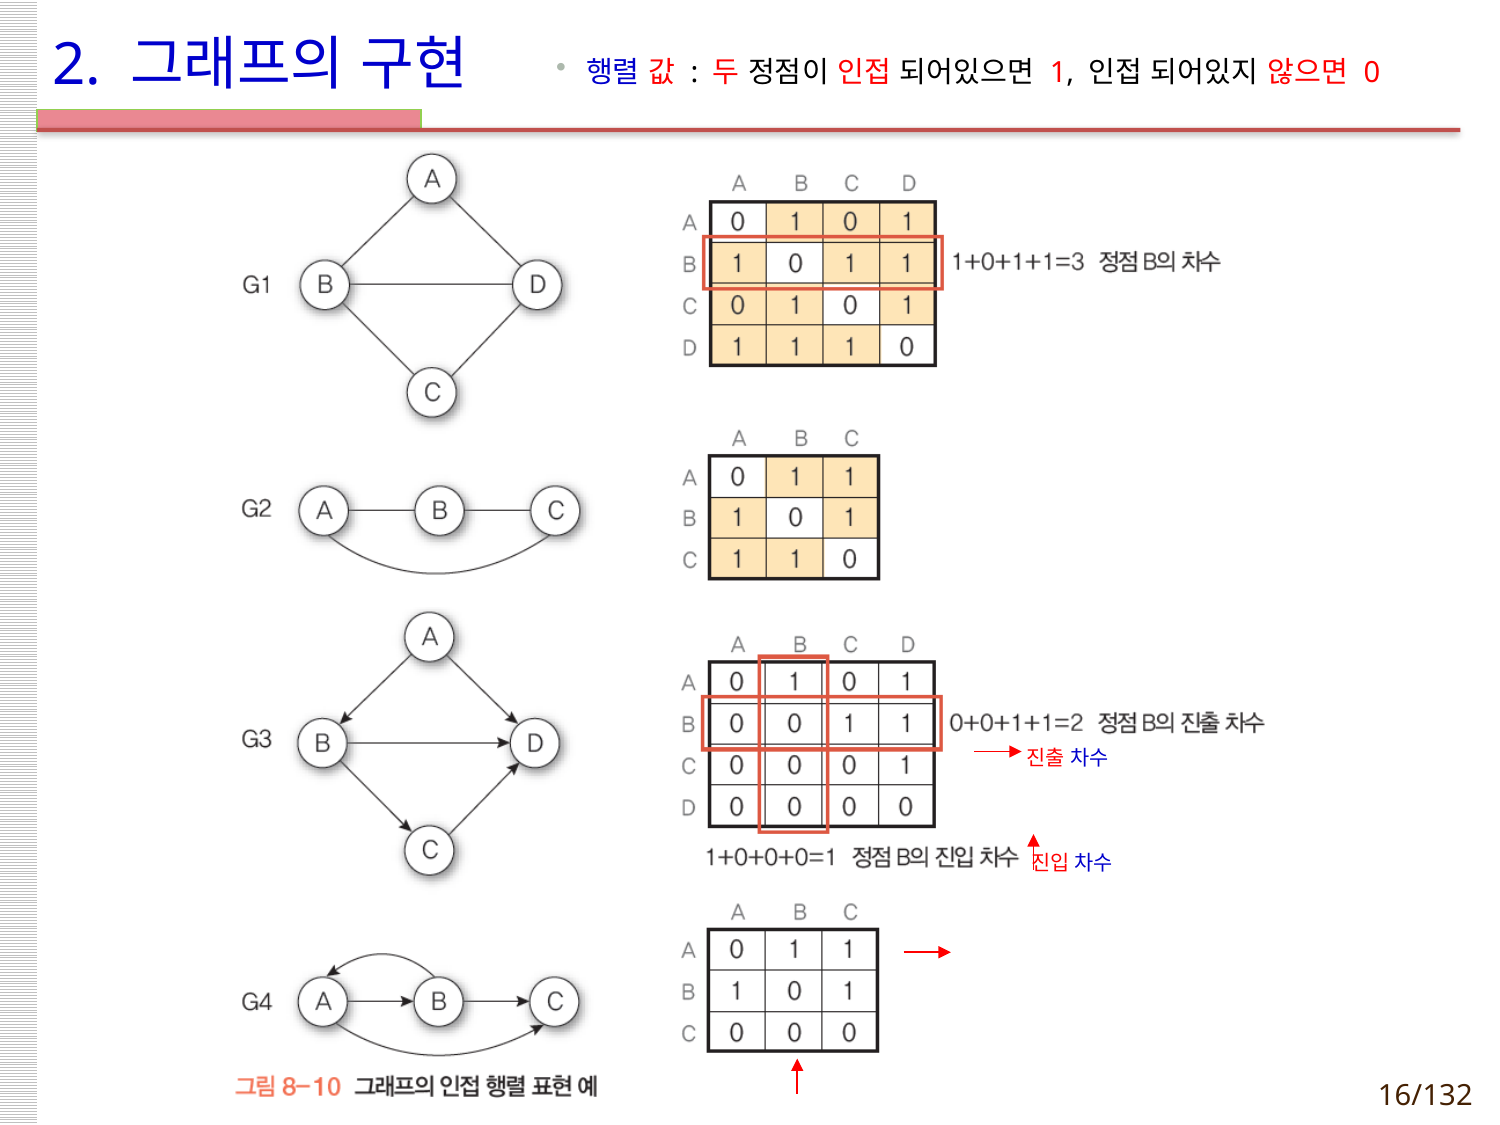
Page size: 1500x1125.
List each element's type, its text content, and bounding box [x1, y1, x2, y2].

title 2. 그래프의 구현 [37, 13, 1278, 109]
picture [239, 148, 1224, 585]
picture [232, 607, 1266, 1105]
text_box 행렬 값 : 두 정점이 인접 되어있으면 1, 인접 되어있지 않으면 0 [438, 28, 1464, 96]
